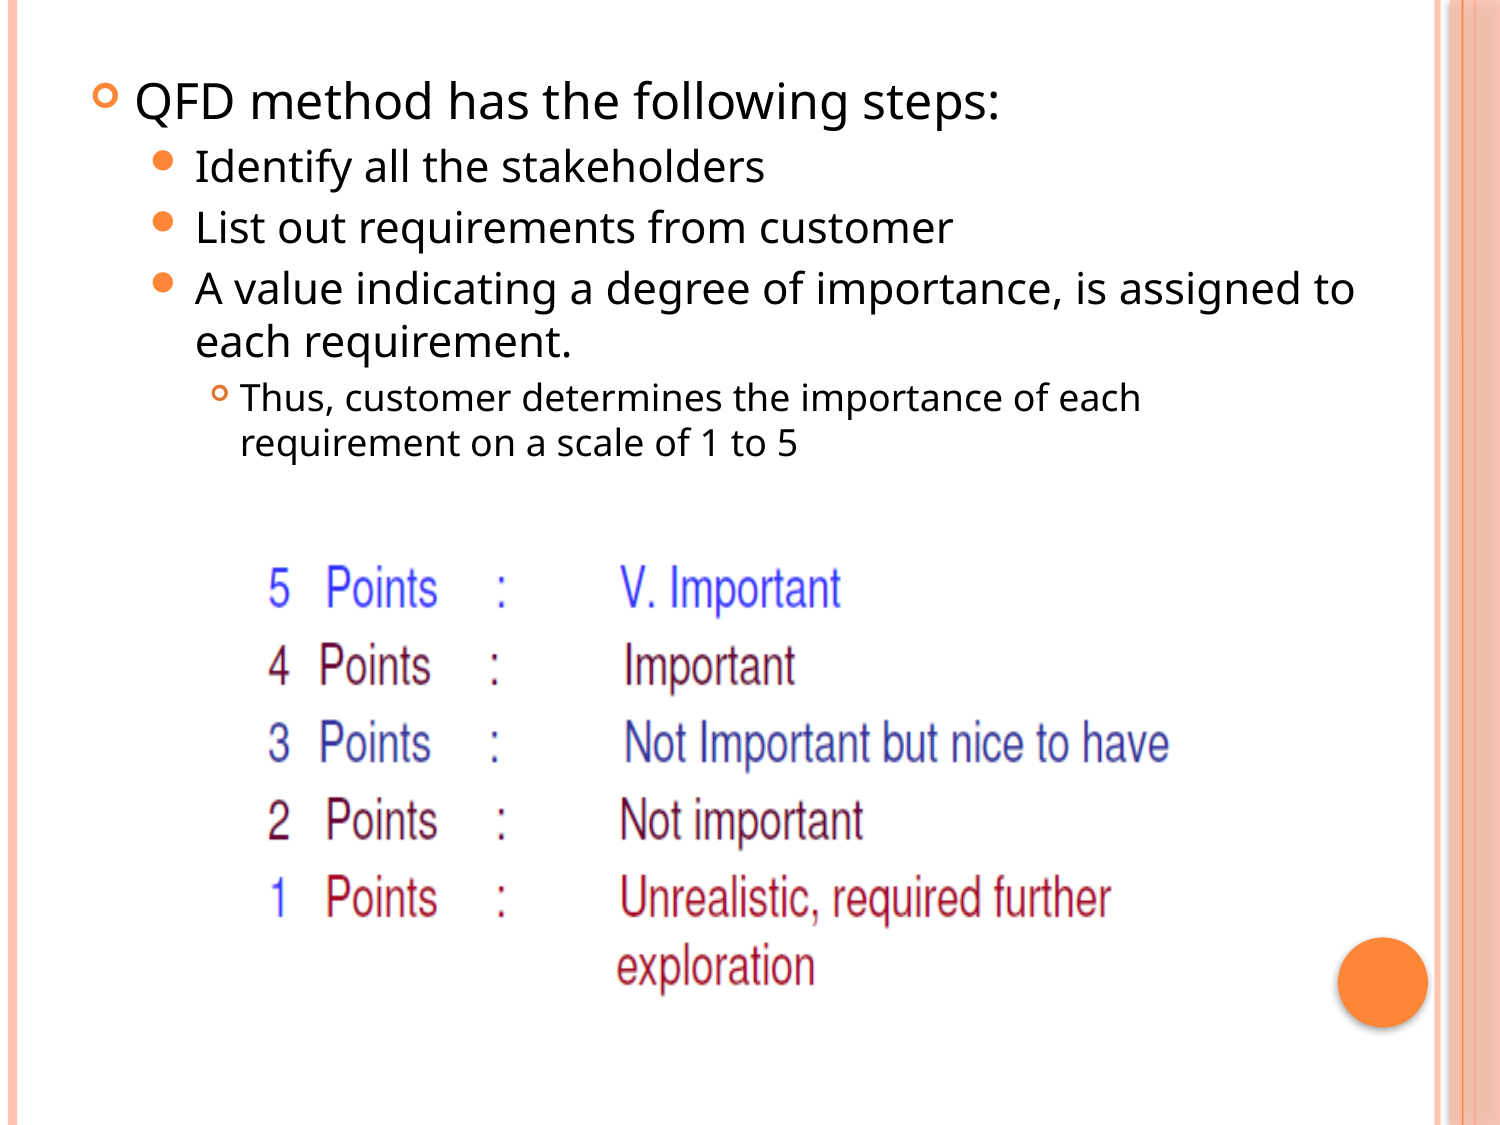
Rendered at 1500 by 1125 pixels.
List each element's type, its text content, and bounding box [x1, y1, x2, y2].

list QFD method has the following steps: Identify all the stakeholders List out requirements from customer A value indicating a degree of importance, is assigned to each requirement. Thus, customer determines the importance of each requirement on a scale of 1 to 5 [75, 62, 1388, 1062]
picture [211, 511, 1251, 1002]
